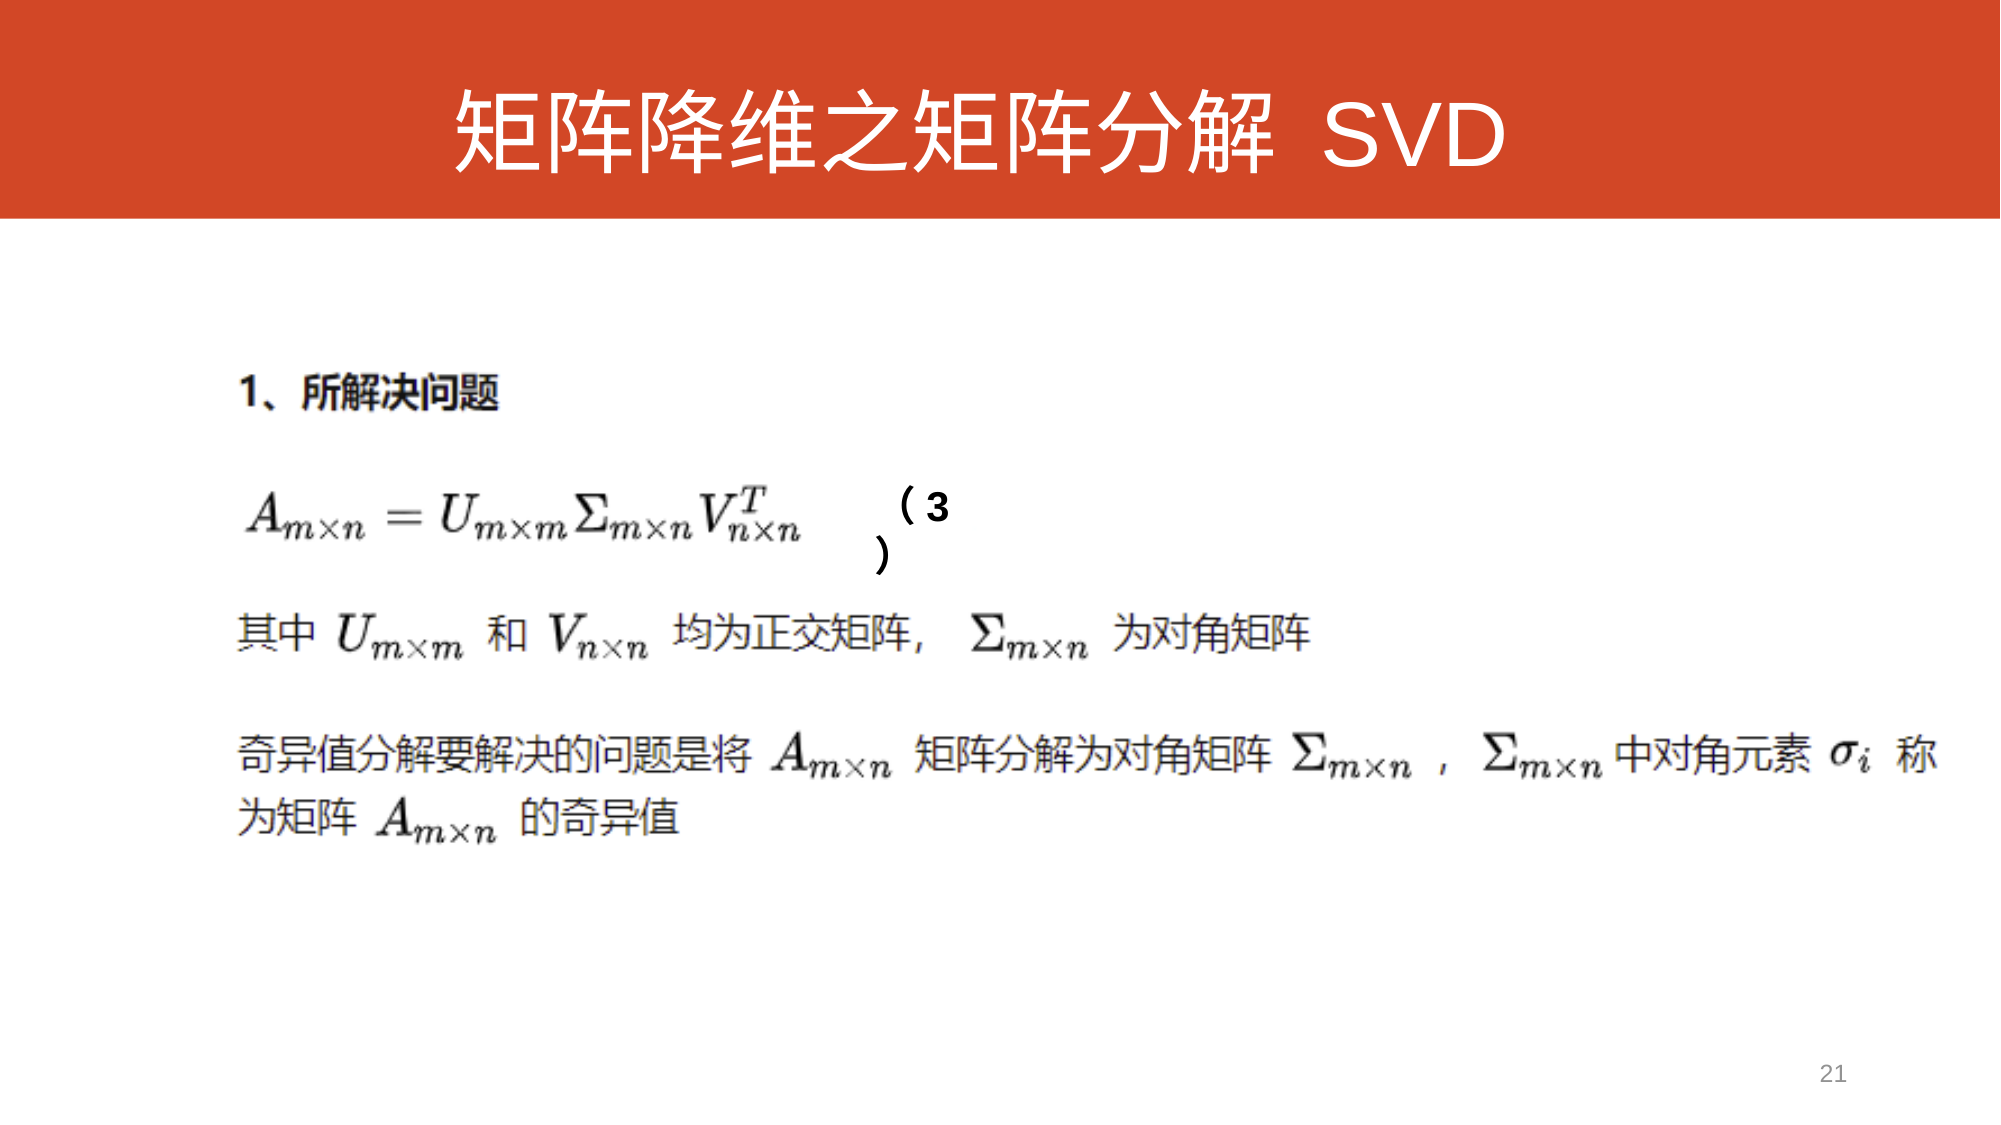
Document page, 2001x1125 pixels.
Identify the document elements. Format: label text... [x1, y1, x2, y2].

picture [213, 337, 1969, 870]
title 矩阵降维之矩阵分解 SVD [99, 39, 1863, 193]
slide_number 21 [1325, 1042, 1863, 1103]
